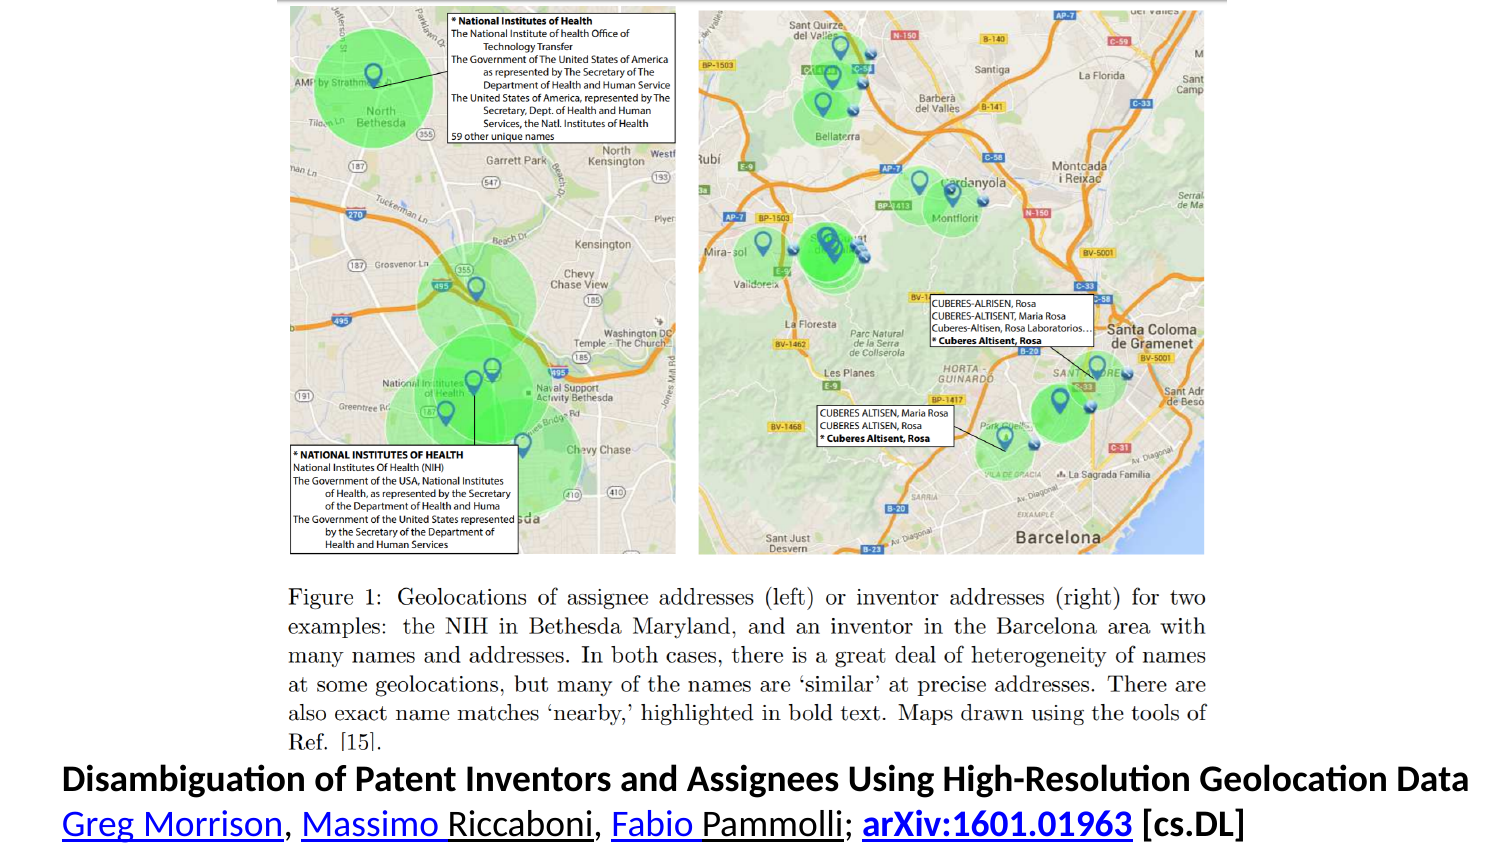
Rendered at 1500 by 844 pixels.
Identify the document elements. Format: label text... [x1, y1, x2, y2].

picture [277, 0, 1227, 752]
text_box Disambiguation of Patent Inventors and Assignees Using High-Resolution Geolocation Data Greg Morrison, Massimo Riccaboni, Fabio Pammolli; arXiv:1601.01963 [cs.DL] [47, 746, 1500, 844]
